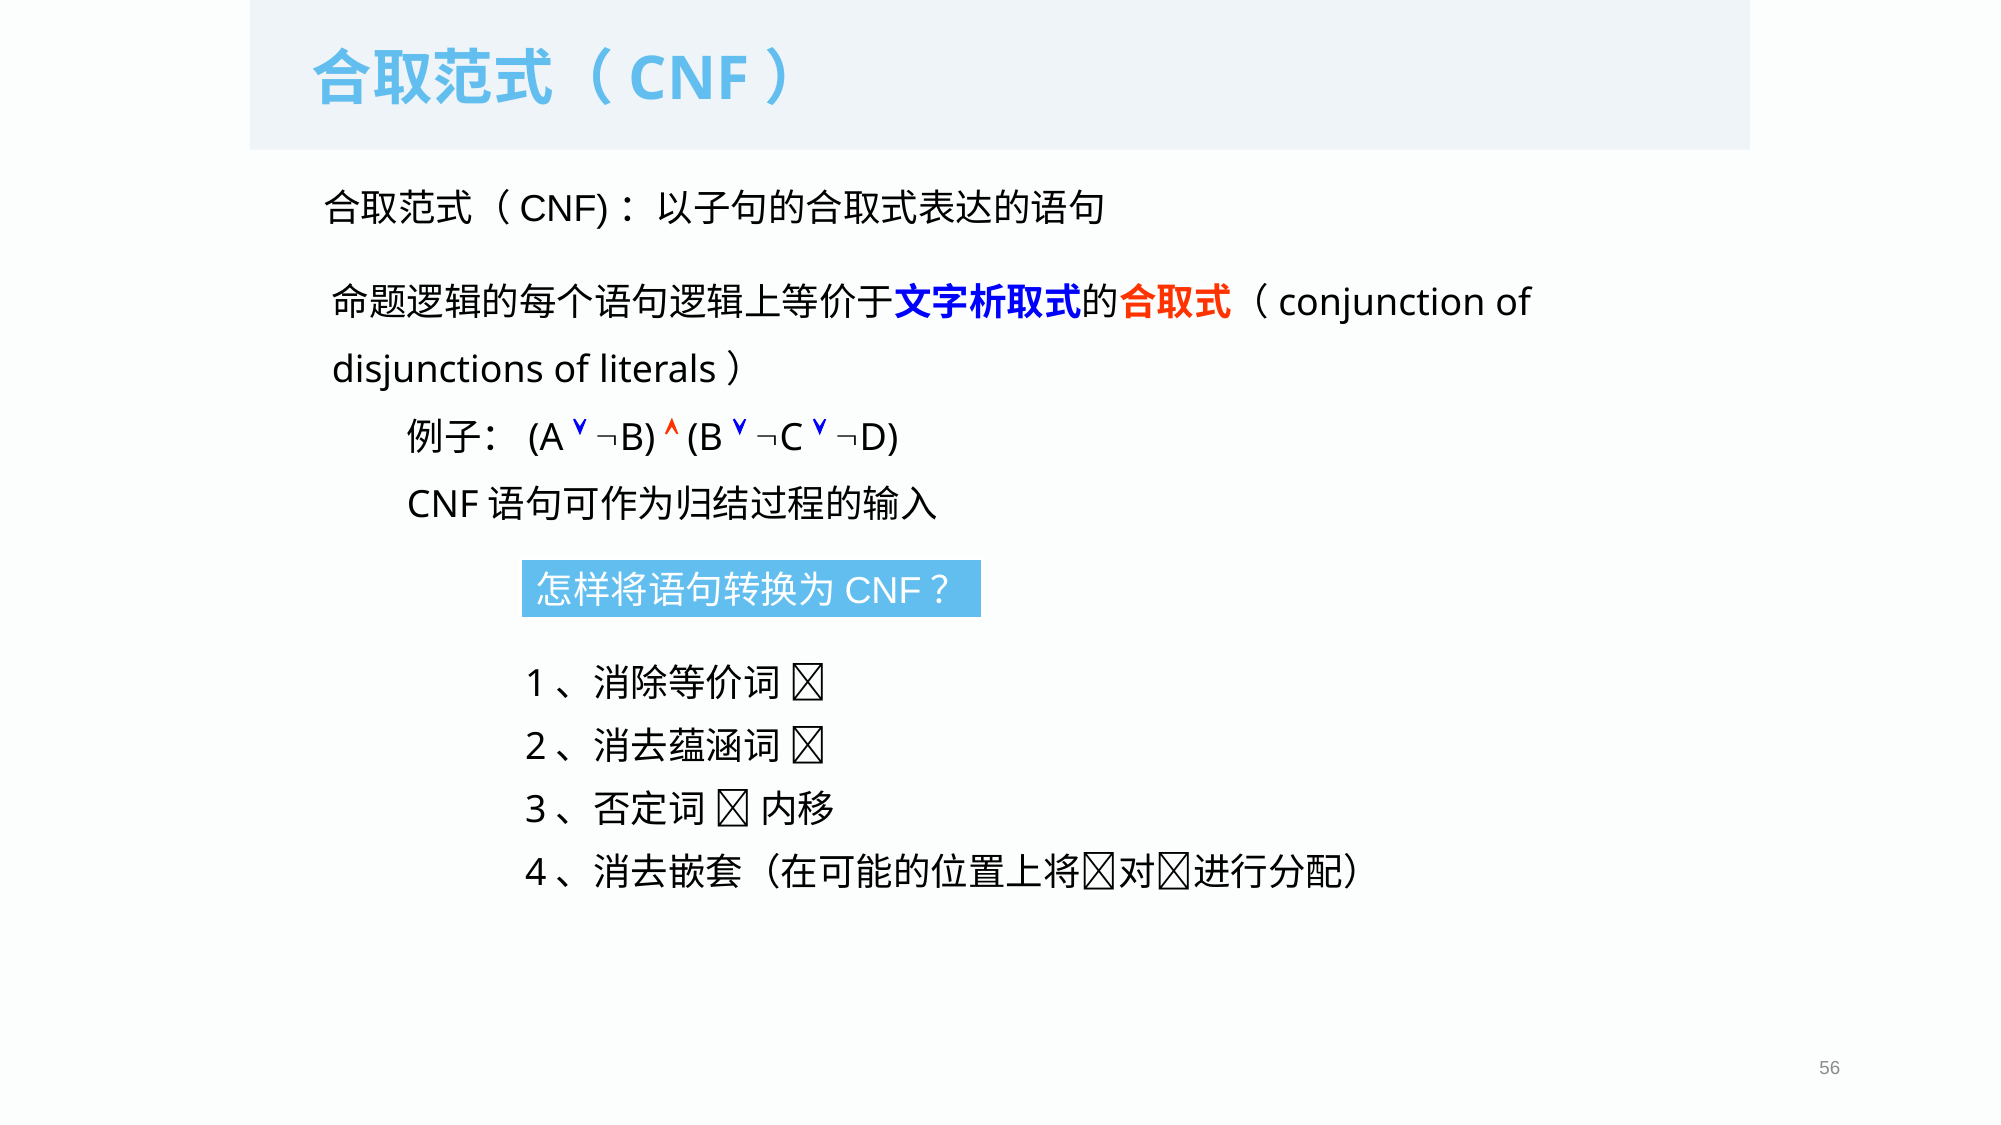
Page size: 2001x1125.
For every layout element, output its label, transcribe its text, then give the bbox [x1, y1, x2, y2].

text_box [249, 0, 1751, 151]
slide_number 56 [1412, 1041, 1856, 1094]
text_box 怎样将语句转换为CNF？ [519, 557, 984, 620]
text_box 1、消除等价词  2、消去蕴涵词  3、否定词  内移 4、消去嵌套（在可能的位置上将对进行分配） [510, 633, 1396, 901]
text_box 合取范式（CNF） [306, 28, 1694, 122]
text_box 命题逻辑的每个语句逻辑上等价于文字析取式的合取式（conjunction of disjunctions of literals） 例子：(A  B)  (B  C  D) CNF语句可作为归结过程的输入 [317, 247, 1654, 533]
text_box 合取范式（CNF)：以子句的合取式表达的语句 [308, 176, 1121, 237]
